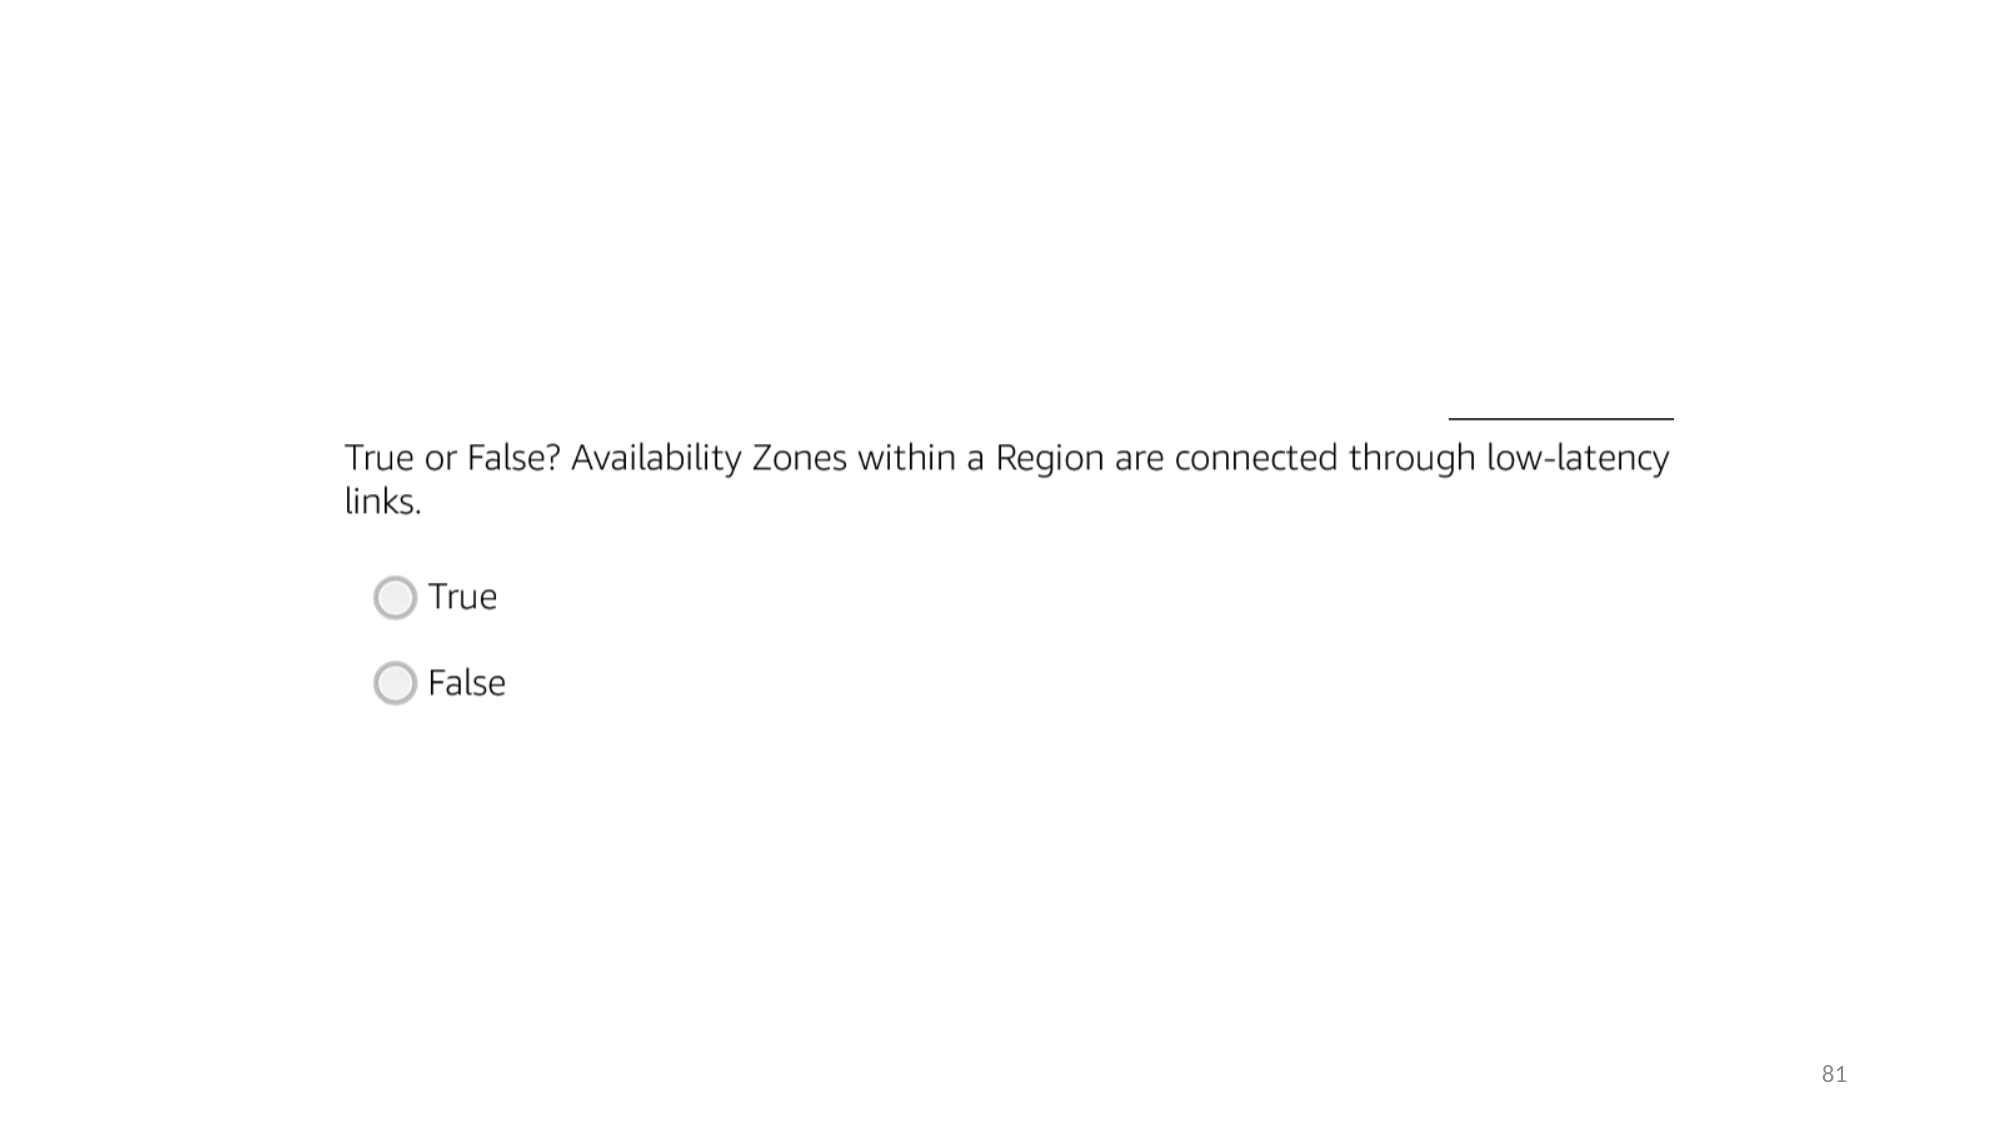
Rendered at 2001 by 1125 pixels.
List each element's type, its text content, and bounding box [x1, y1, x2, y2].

picture [326, 418, 1674, 707]
slide_number 81 [1412, 1042, 1863, 1103]
